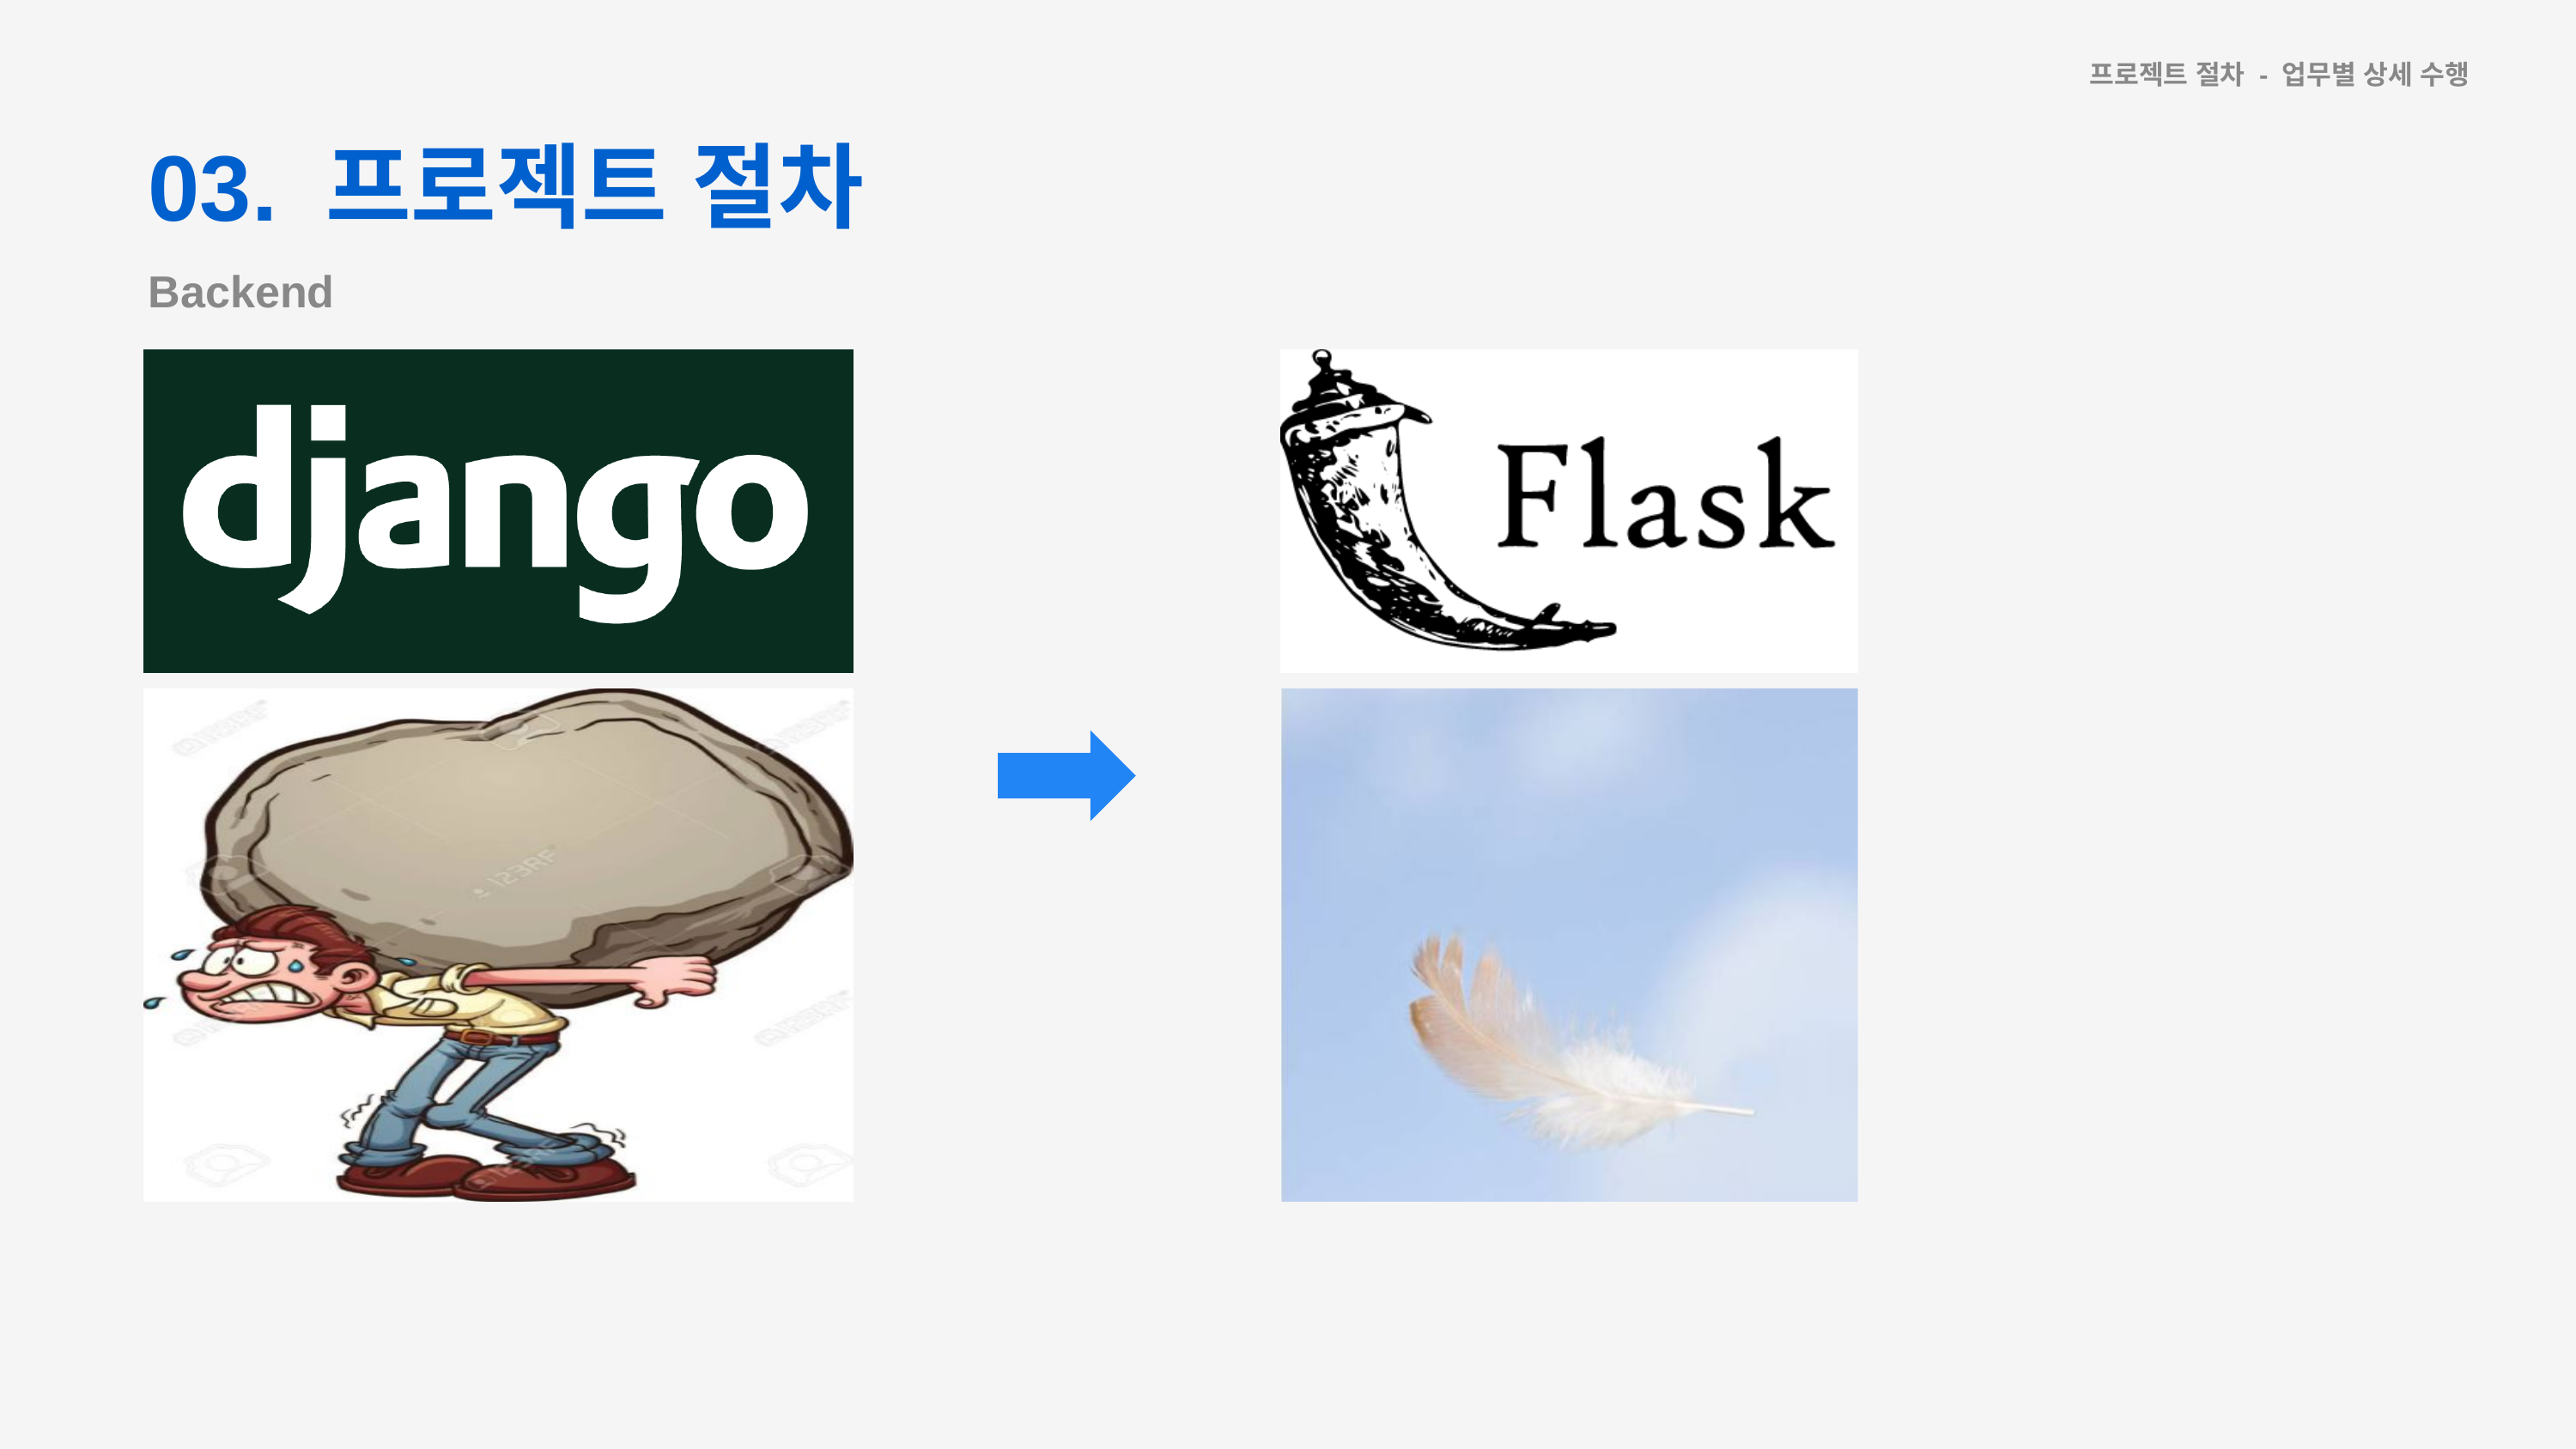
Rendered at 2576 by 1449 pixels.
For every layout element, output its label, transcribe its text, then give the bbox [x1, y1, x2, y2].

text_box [143, 349, 854, 1202]
text_box Backend [135, 256, 1024, 324]
text_box 프로젝트 절차 - 업무별 상세 수행 [1996, 52, 2483, 97]
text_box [1280, 349, 1858, 1202]
text_box [998, 730, 1136, 822]
text_box 03. 프로젝트 절차 [135, 121, 1036, 246]
